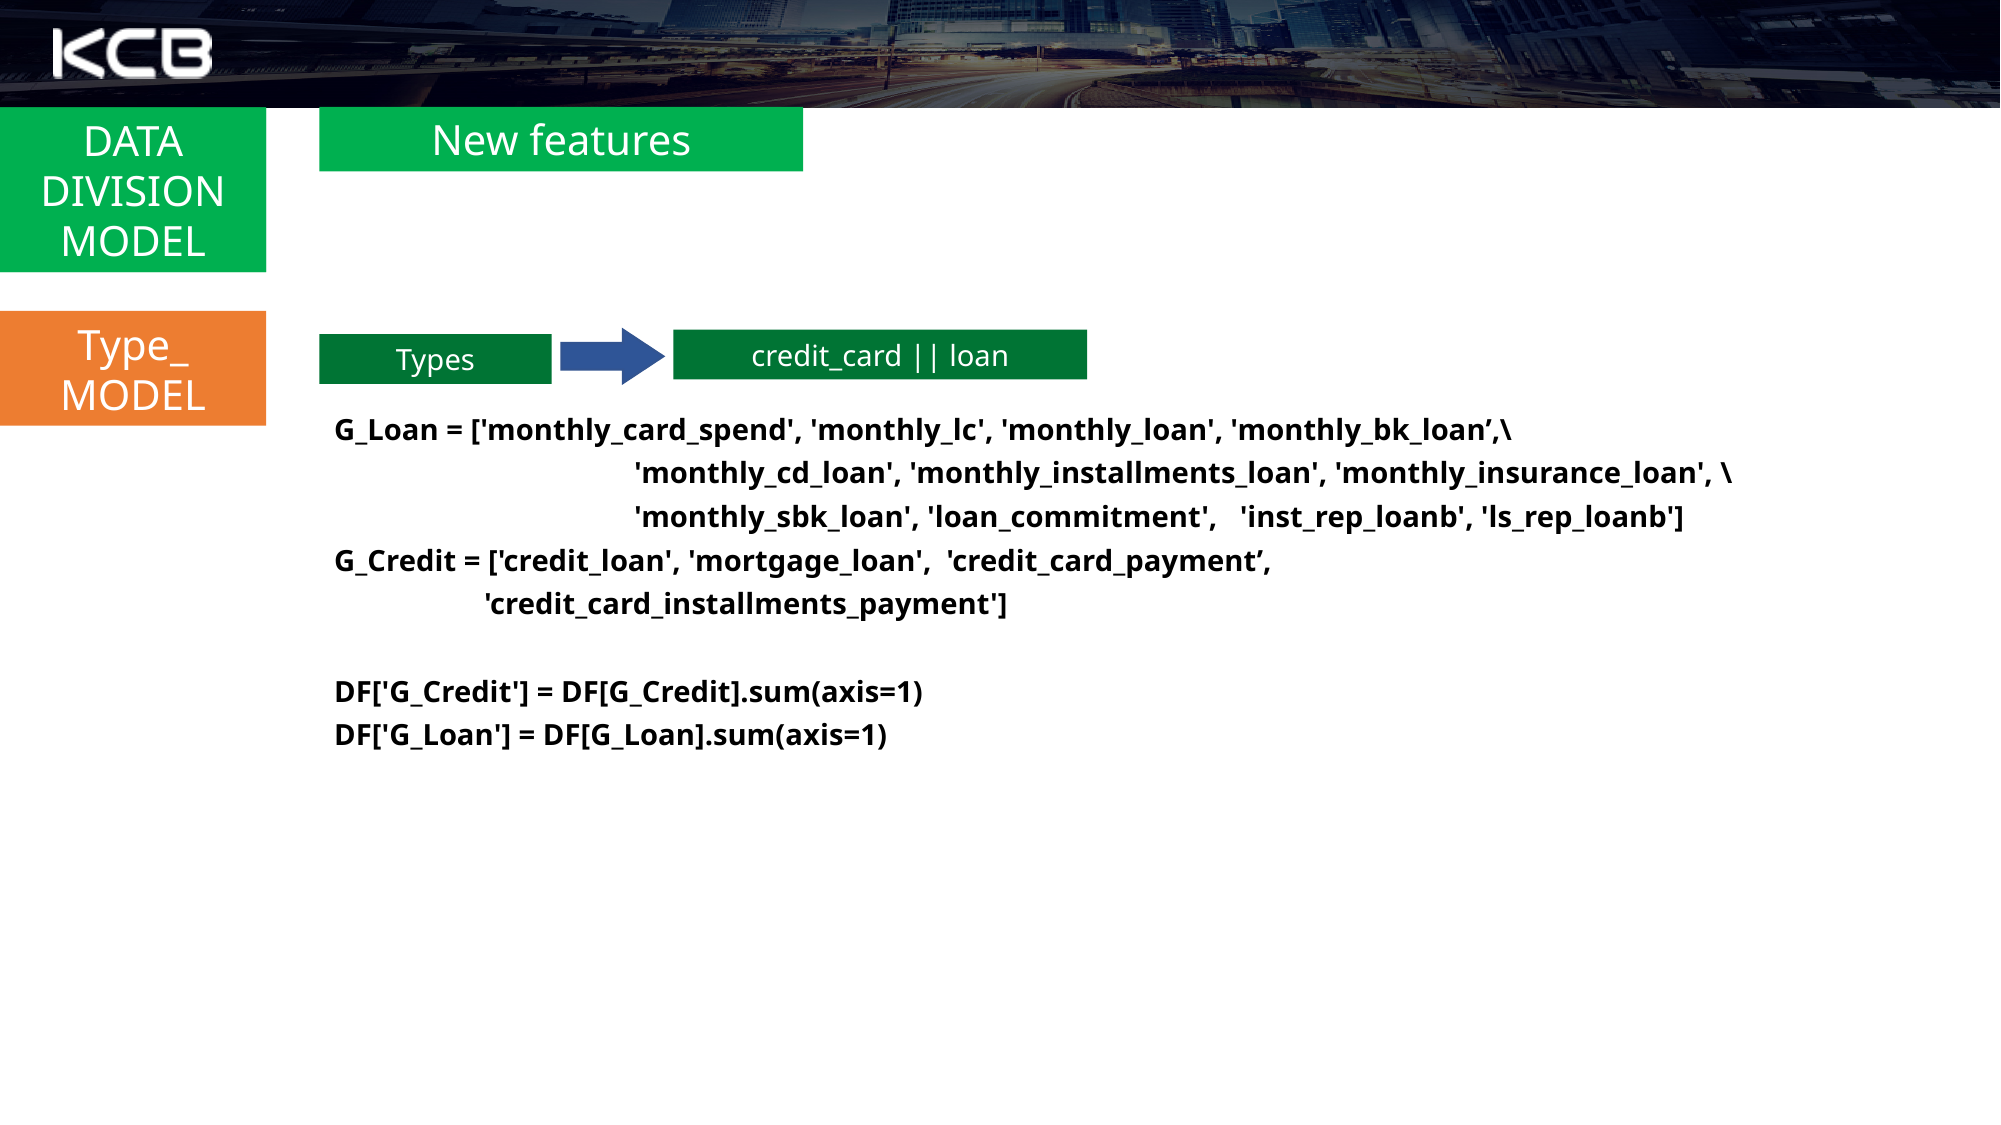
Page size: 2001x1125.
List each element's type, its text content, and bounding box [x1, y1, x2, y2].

text_box DATA DIVISION MODEL [0, 108, 267, 273]
text_box credit_card || loan [673, 329, 1088, 380]
text_box New features [319, 108, 804, 172]
text_box G_Loan = ['monthly_card_spend', 'monthly_lc', 'monthly_loan', 'monthly_bk_loan’,\ 'monthly_cd_loan', 'monthly_installments_loan', 'monthly_insurance_loan', \ 'monthly_sbk_loan', 'loan_commitment', 'inst_rep_loanb', 'ls_rep_loanb'] G_Credit = ['credit_loan', 'mortgage_loan', 'credit_card_payment’, 'credit_card_installments_payment'] DF['G_Credit'] = DF[G_Credit].sum(axis=1) DF['G_Loan'] = DF[G_Loan].sum(axis=1) [319, 394, 1980, 760]
text_box Types [319, 334, 552, 384]
text_box Type_ MODEL [0, 310, 267, 426]
picture [0, 0, 2000, 108]
text_box [560, 327, 666, 385]
